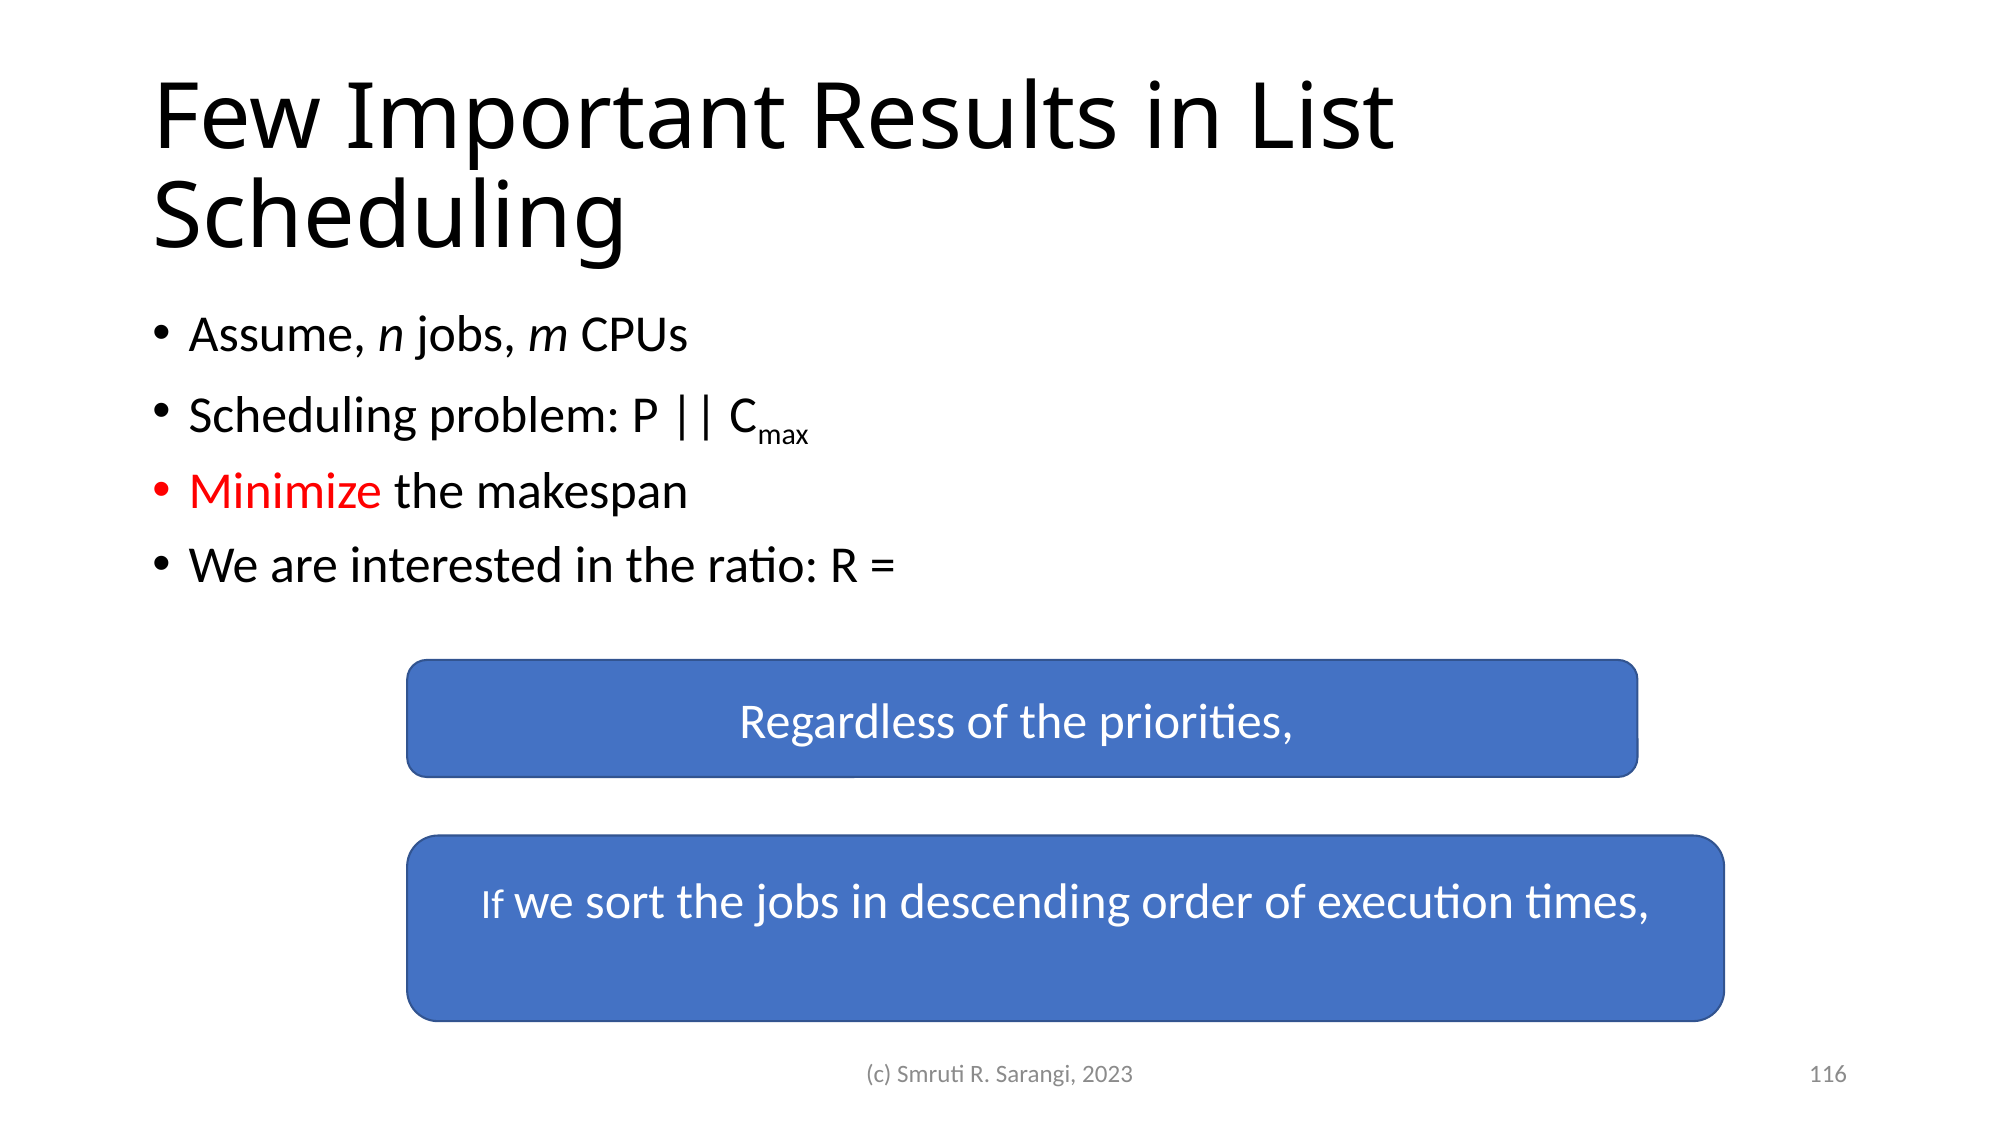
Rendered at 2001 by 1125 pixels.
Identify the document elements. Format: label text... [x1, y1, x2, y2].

footer (c) Smruti R. Sarangi, 2023 [662, 1042, 1338, 1103]
title Few Important Results in List Scheduling [137, 59, 1863, 278]
slide_number 116 [1412, 1042, 1863, 1103]
